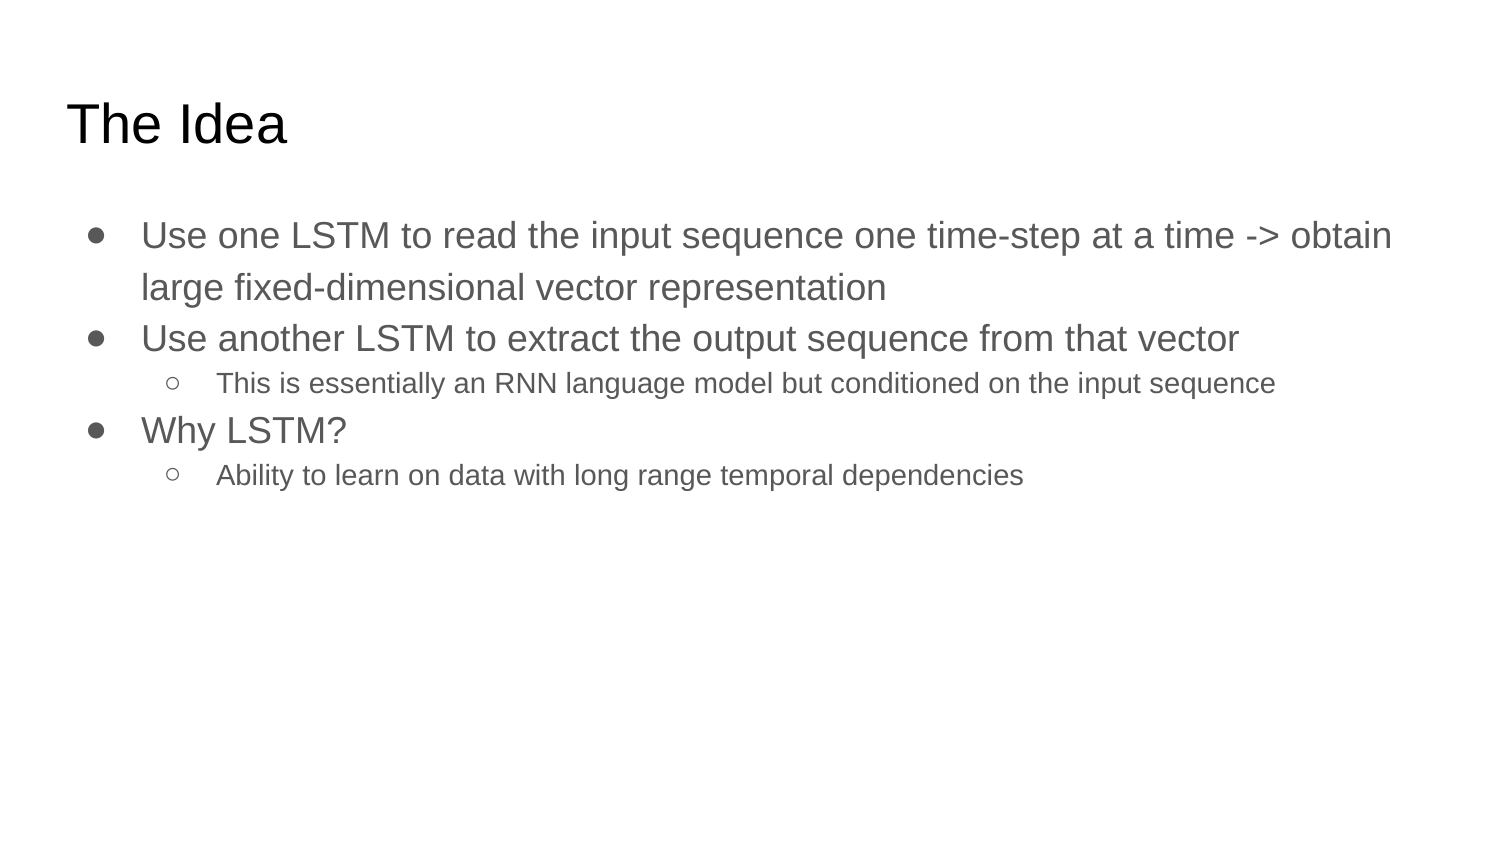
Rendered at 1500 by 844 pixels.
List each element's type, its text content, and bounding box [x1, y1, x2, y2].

list Use one LSTM to read the input sequence one time-step at a time -> obtain large fixed-dimensional vector representation Use another LSTM to extract the output sequence from that vector This is essentially an RNN language model but conditioned on the input sequence Why LSTM? Ability to learn on data with long range temporal dependencies [50, 188, 1450, 750]
title The Idea [50, 72, 1450, 168]
